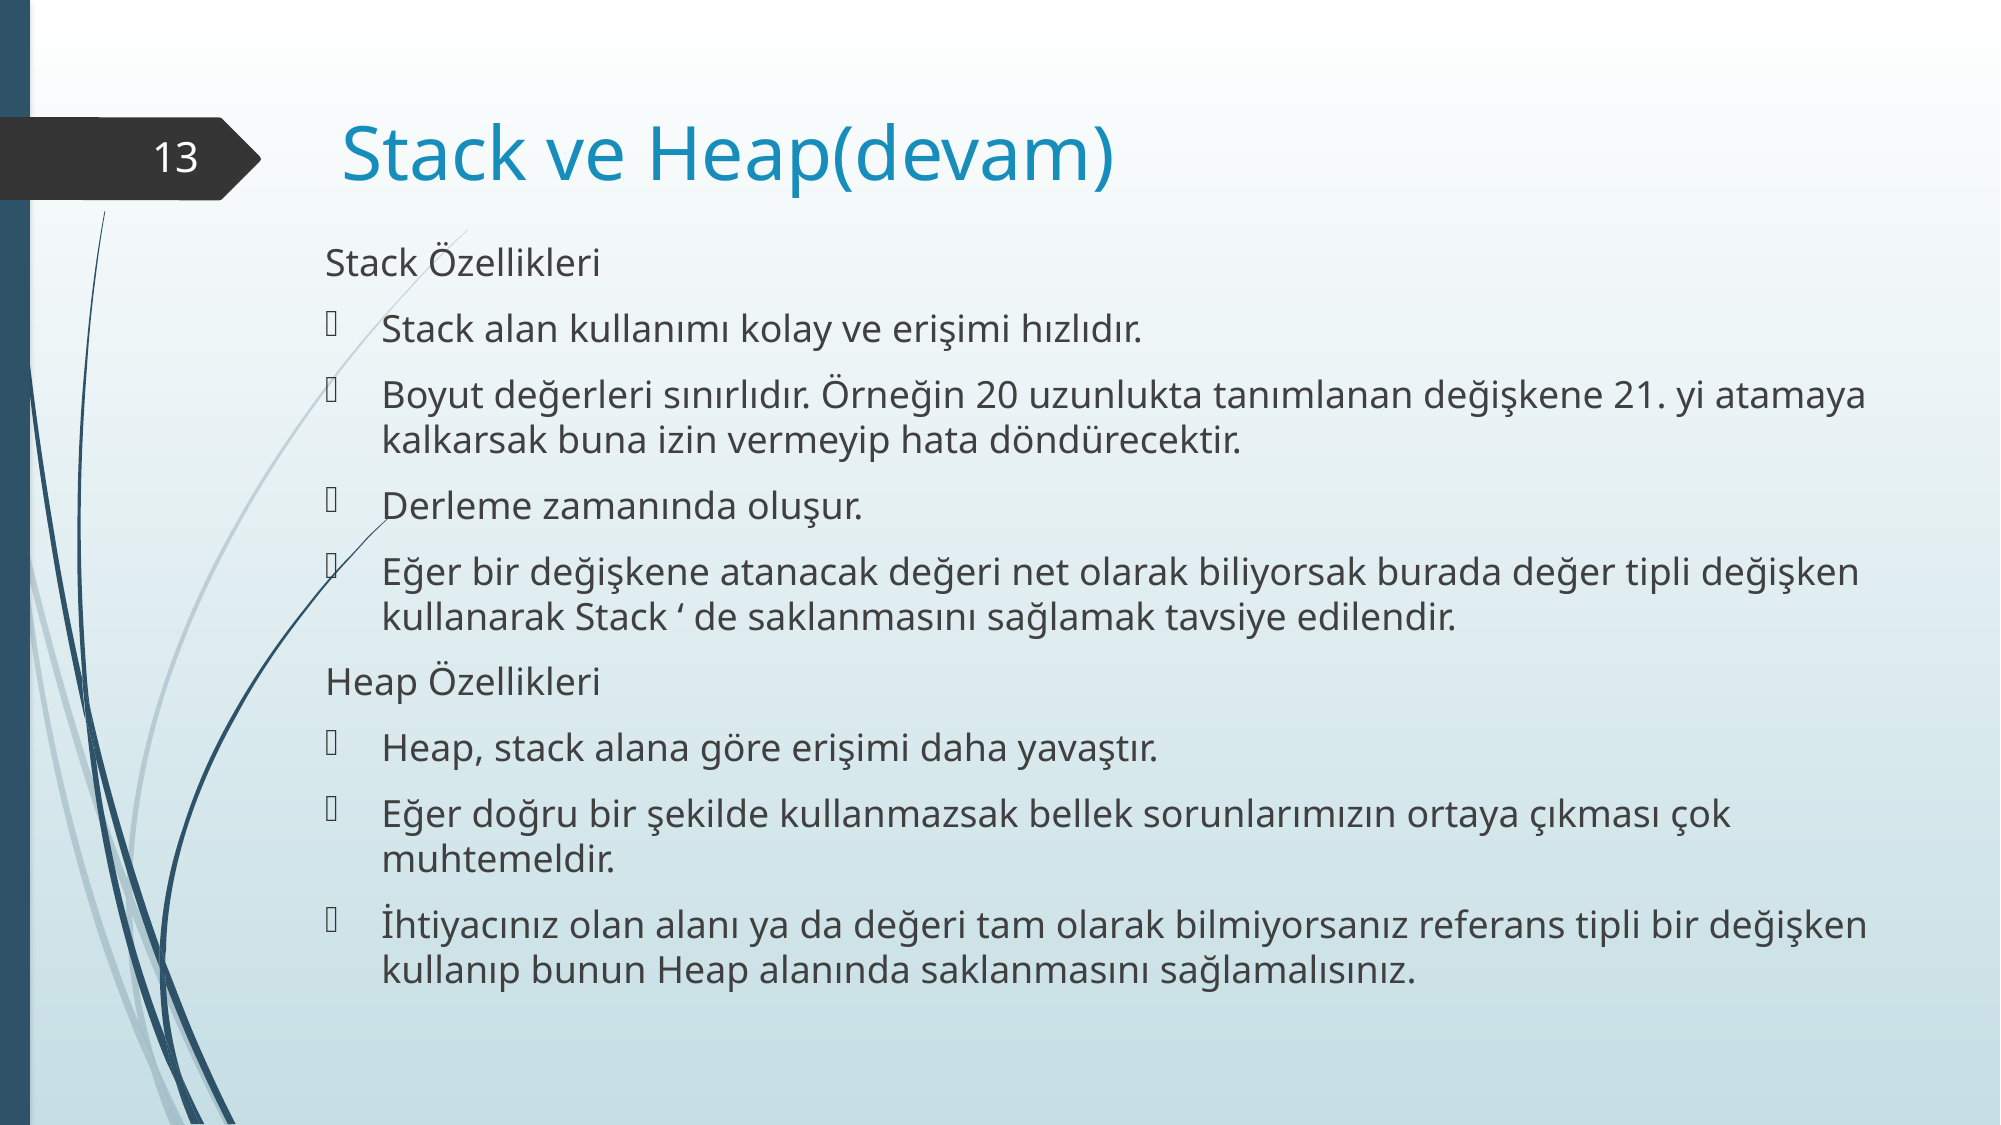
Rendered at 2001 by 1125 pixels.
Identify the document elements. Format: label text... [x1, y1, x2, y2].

list Stack Özellikleri Stack alan kullanımı kolay ve erişimi hızlıdır. Boyut değerleri sınırlıdır. Örneğin 20 uzunlukta tanımlanan değişkene 21. yi atamaya kalkarsak buna izin vermeyip hata döndürecektir. Derleme zamanında oluşur. Eğer bir değişkene atanacak değeri net olarak biliyorsak burada değer tipli değişken kullanarak Stack ‘ de saklanmasını sağlamak tavsiye edilendir. Heap Özellikleri Heap, stack alana göre erişimi daha yavaştır. Eğer doğru bir şekilde kullanmazsak bellek sorunlarımızın ortaya çıkması çok muhtemeldir. İhtiyacınız olan alanı ya da değeri tam olarak bilmiyorsanız referans tipli bir değişken kullanıp bunun Heap alanında saklanmasını sağlamalısınız. [310, 231, 1936, 1091]
slide_number 13 [87, 129, 216, 190]
title Stack ve Heap(devam) [326, 98, 1789, 231]
